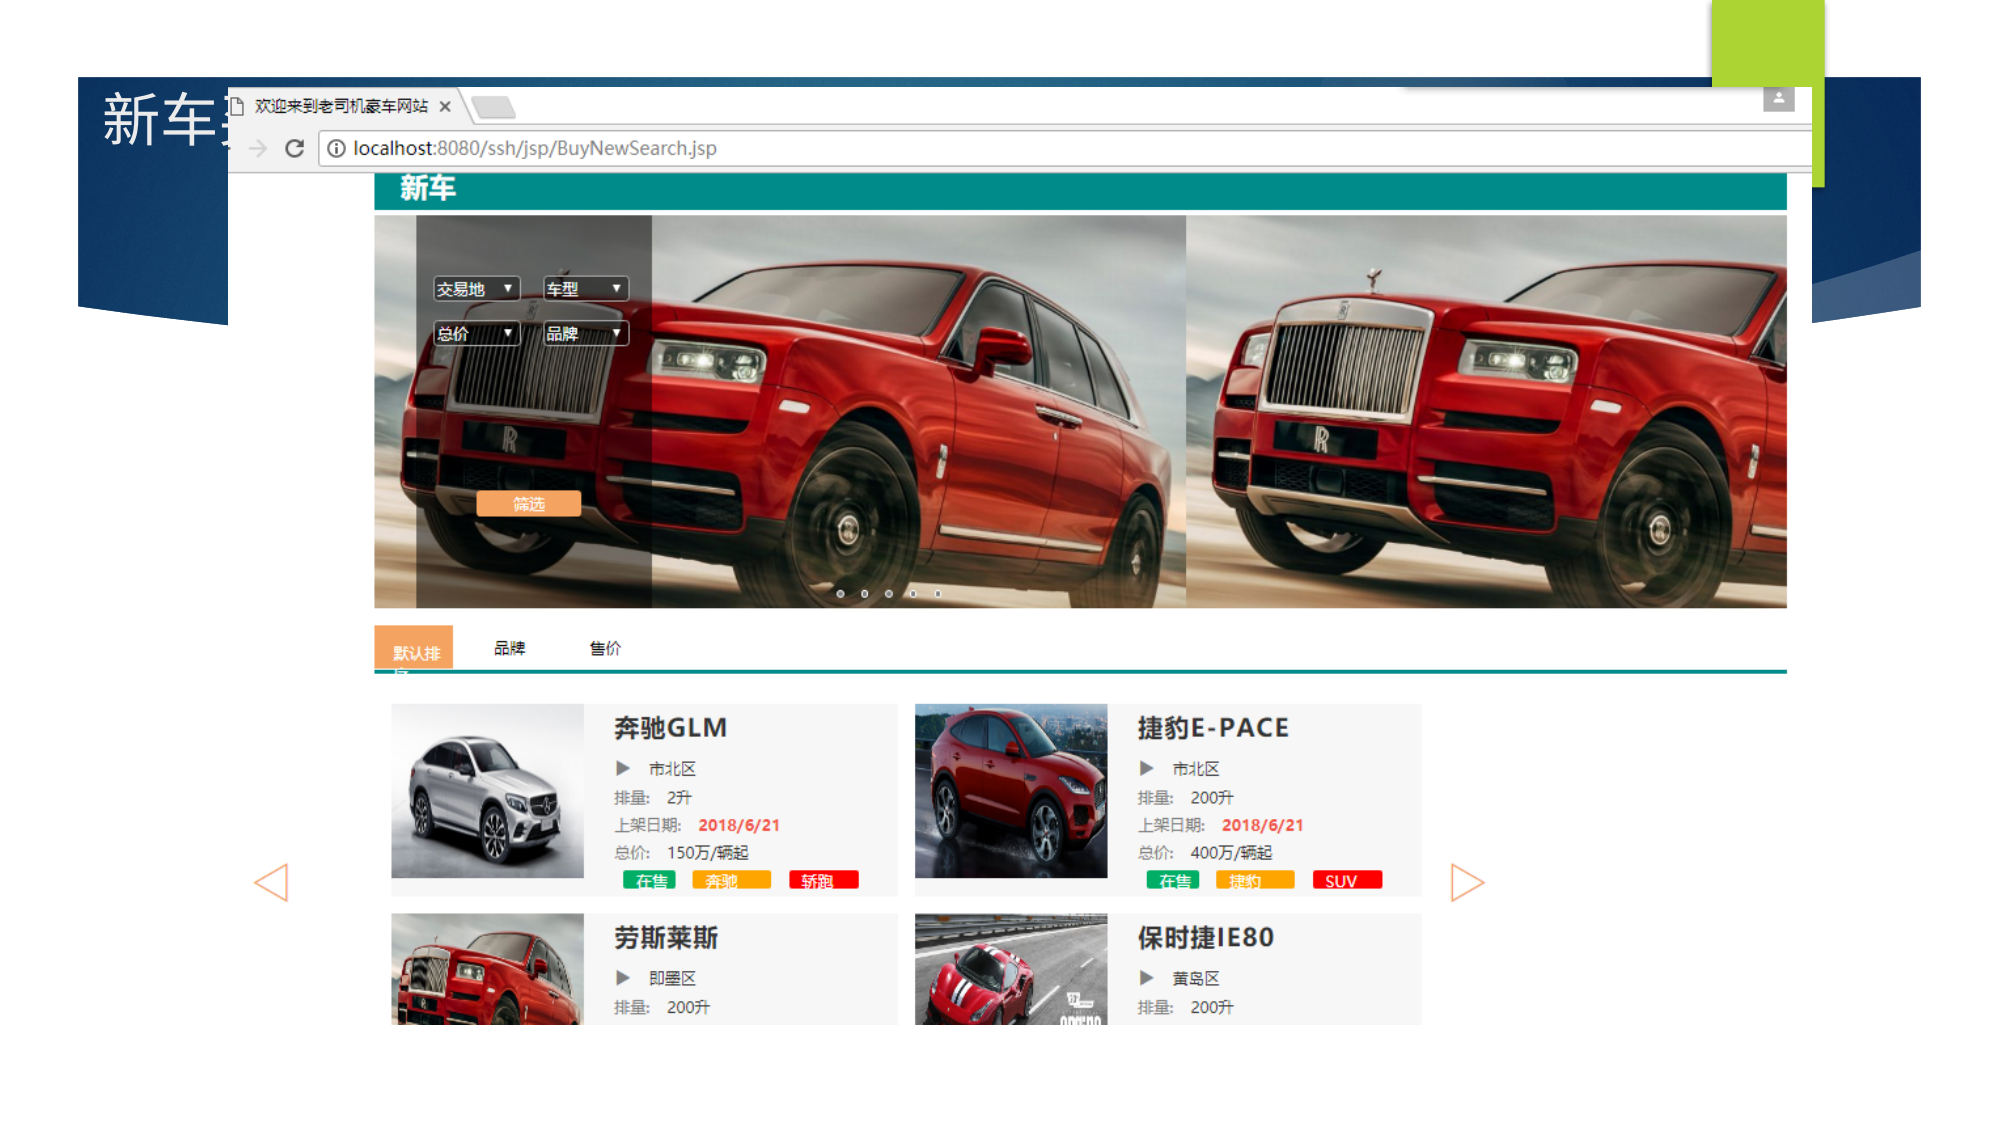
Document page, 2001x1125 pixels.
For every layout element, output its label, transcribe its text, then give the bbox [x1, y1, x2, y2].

picture [228, 87, 1813, 1025]
title 新车买卖 [87, 60, 1525, 177]
